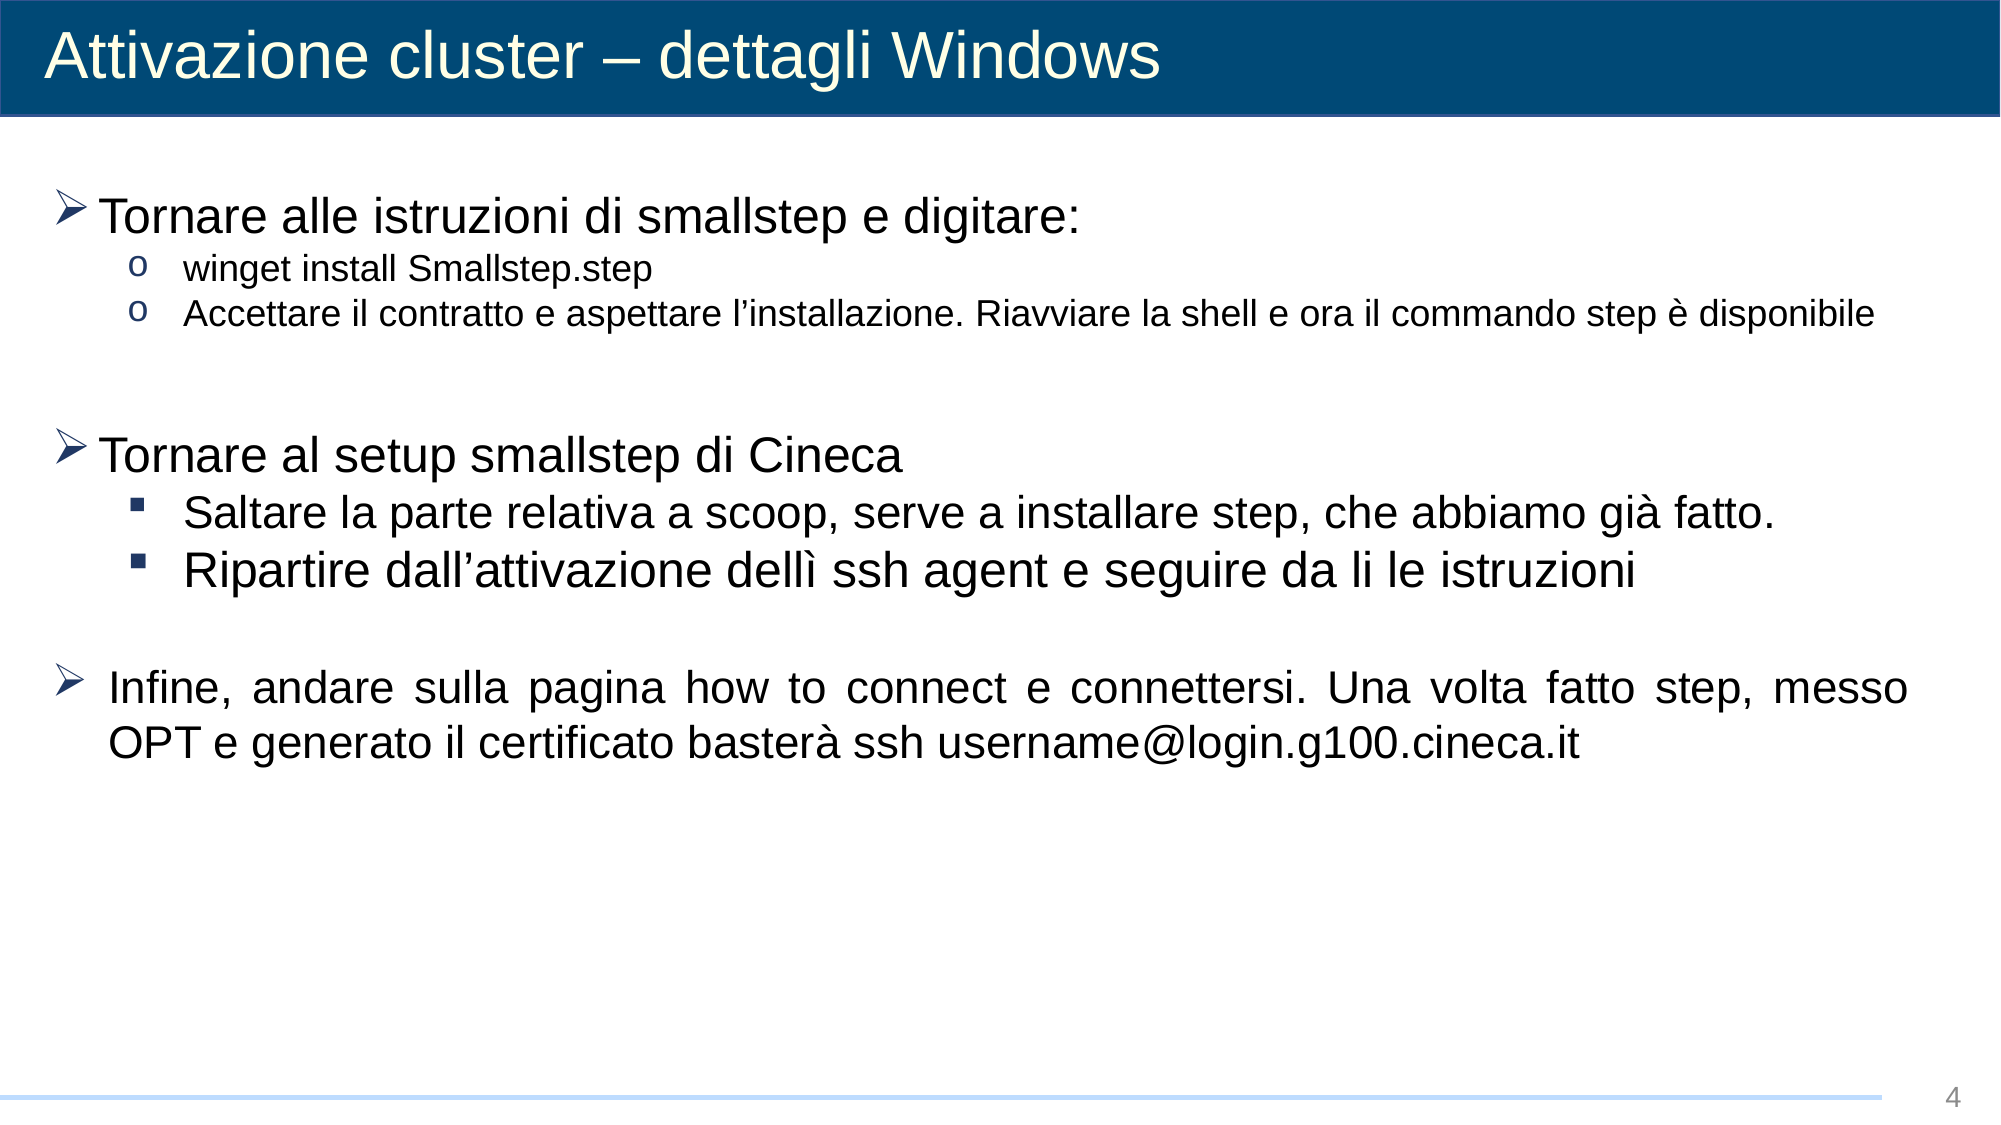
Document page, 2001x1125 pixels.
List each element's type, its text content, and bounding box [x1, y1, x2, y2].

text_box Tornare al setup smallstep di Cineca Saltare la parte relativa a scoop, serve a installare step, che abbiamo già fatto. Ripartire dall’attivazione dellì ssh agent e seguire da li le istruzioni Infine, andare sulla pagina how to connect e connettersi. Una volta fatto step, messo OPT e generato il certificato basterà ssh username@login.g100.cineca.it [37, 415, 1926, 775]
slide_number 4 [1901, 1065, 1977, 1125]
text_box Tornare alle istruzioni di smallstep e digitare: winget install Smallstep.step Accettare il contratto e aspettare l’installazione. Riavviare la shell e ora il commando step è disponibile [37, 176, 1926, 342]
list Attivazione cluster – dettagli Windows [0, 0, 2000, 114]
